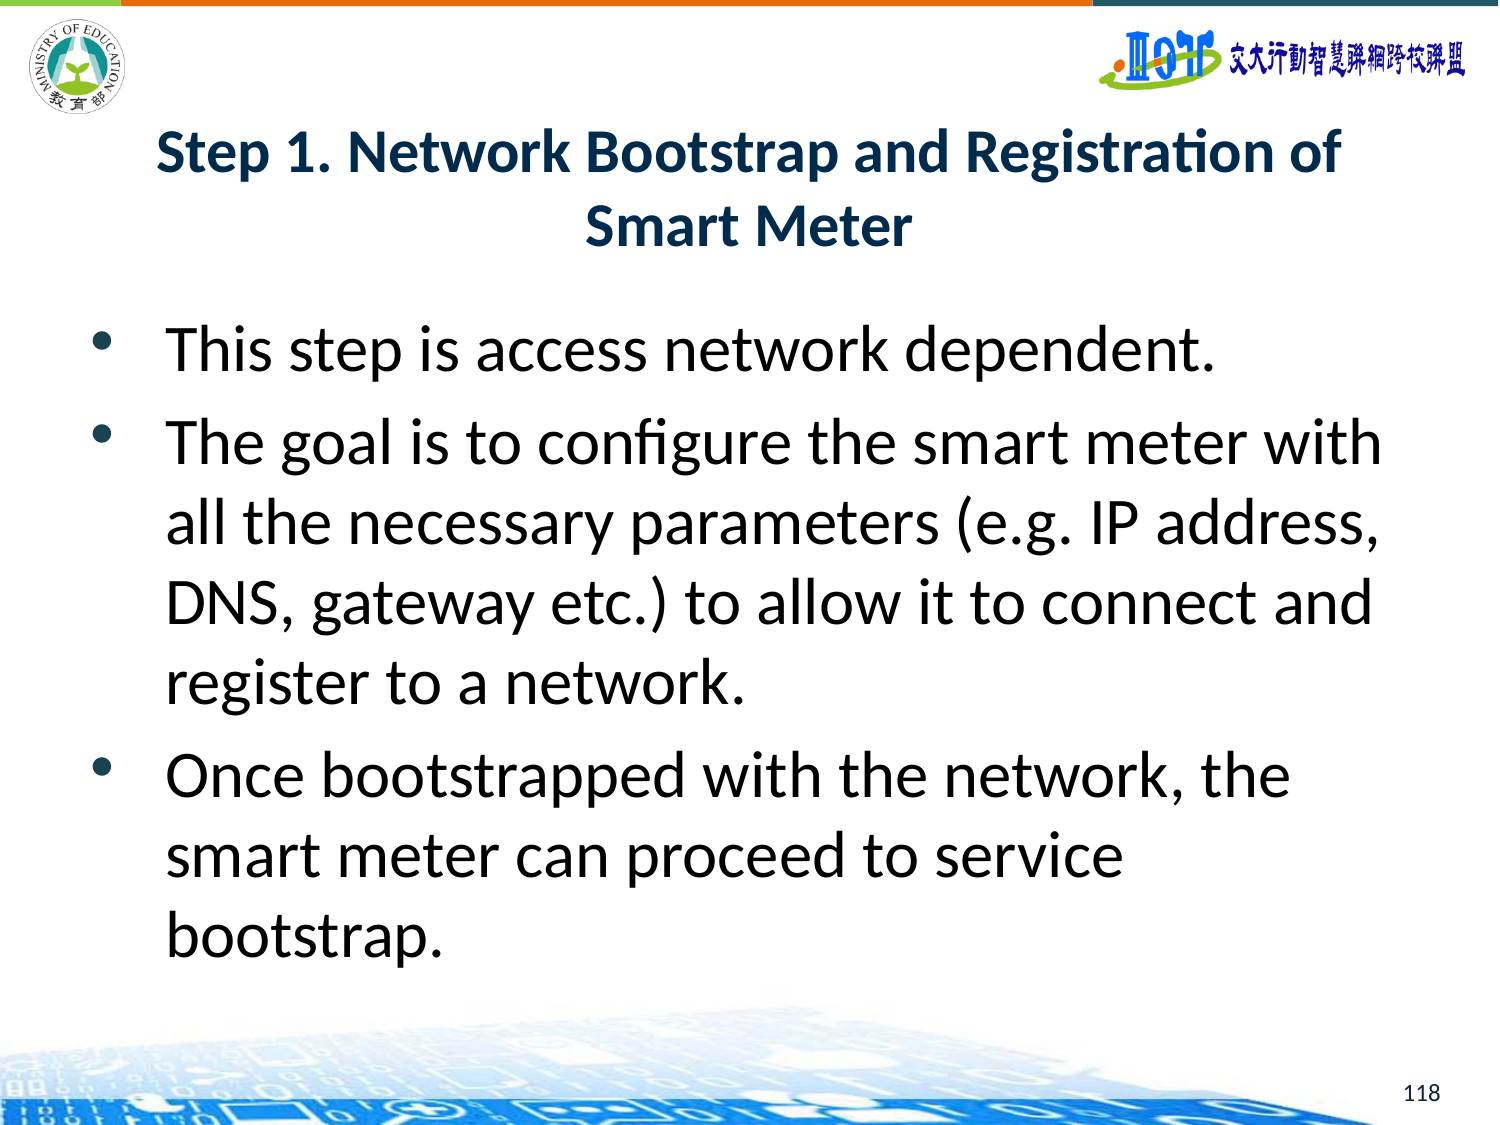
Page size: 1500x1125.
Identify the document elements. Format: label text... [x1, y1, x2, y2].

picture [29, 19, 125, 114]
title Step 1. Network Bootstrap and Registration of Smart Meter [75, 101, 1425, 268]
list This step is access network dependent. The goal is to configure the smart meter with all the necessary parameters (e.g. IP address, DNS, gateway etc.) to allow it to connect and register to a network. Once bootstrapped with the network, the smart meter can proceed to service bootstrap. [75, 297, 1425, 1024]
picture [1099, 30, 1465, 90]
slide_number 118 [1387, 1069, 1484, 1125]
picture [0, 987, 1377, 1125]
